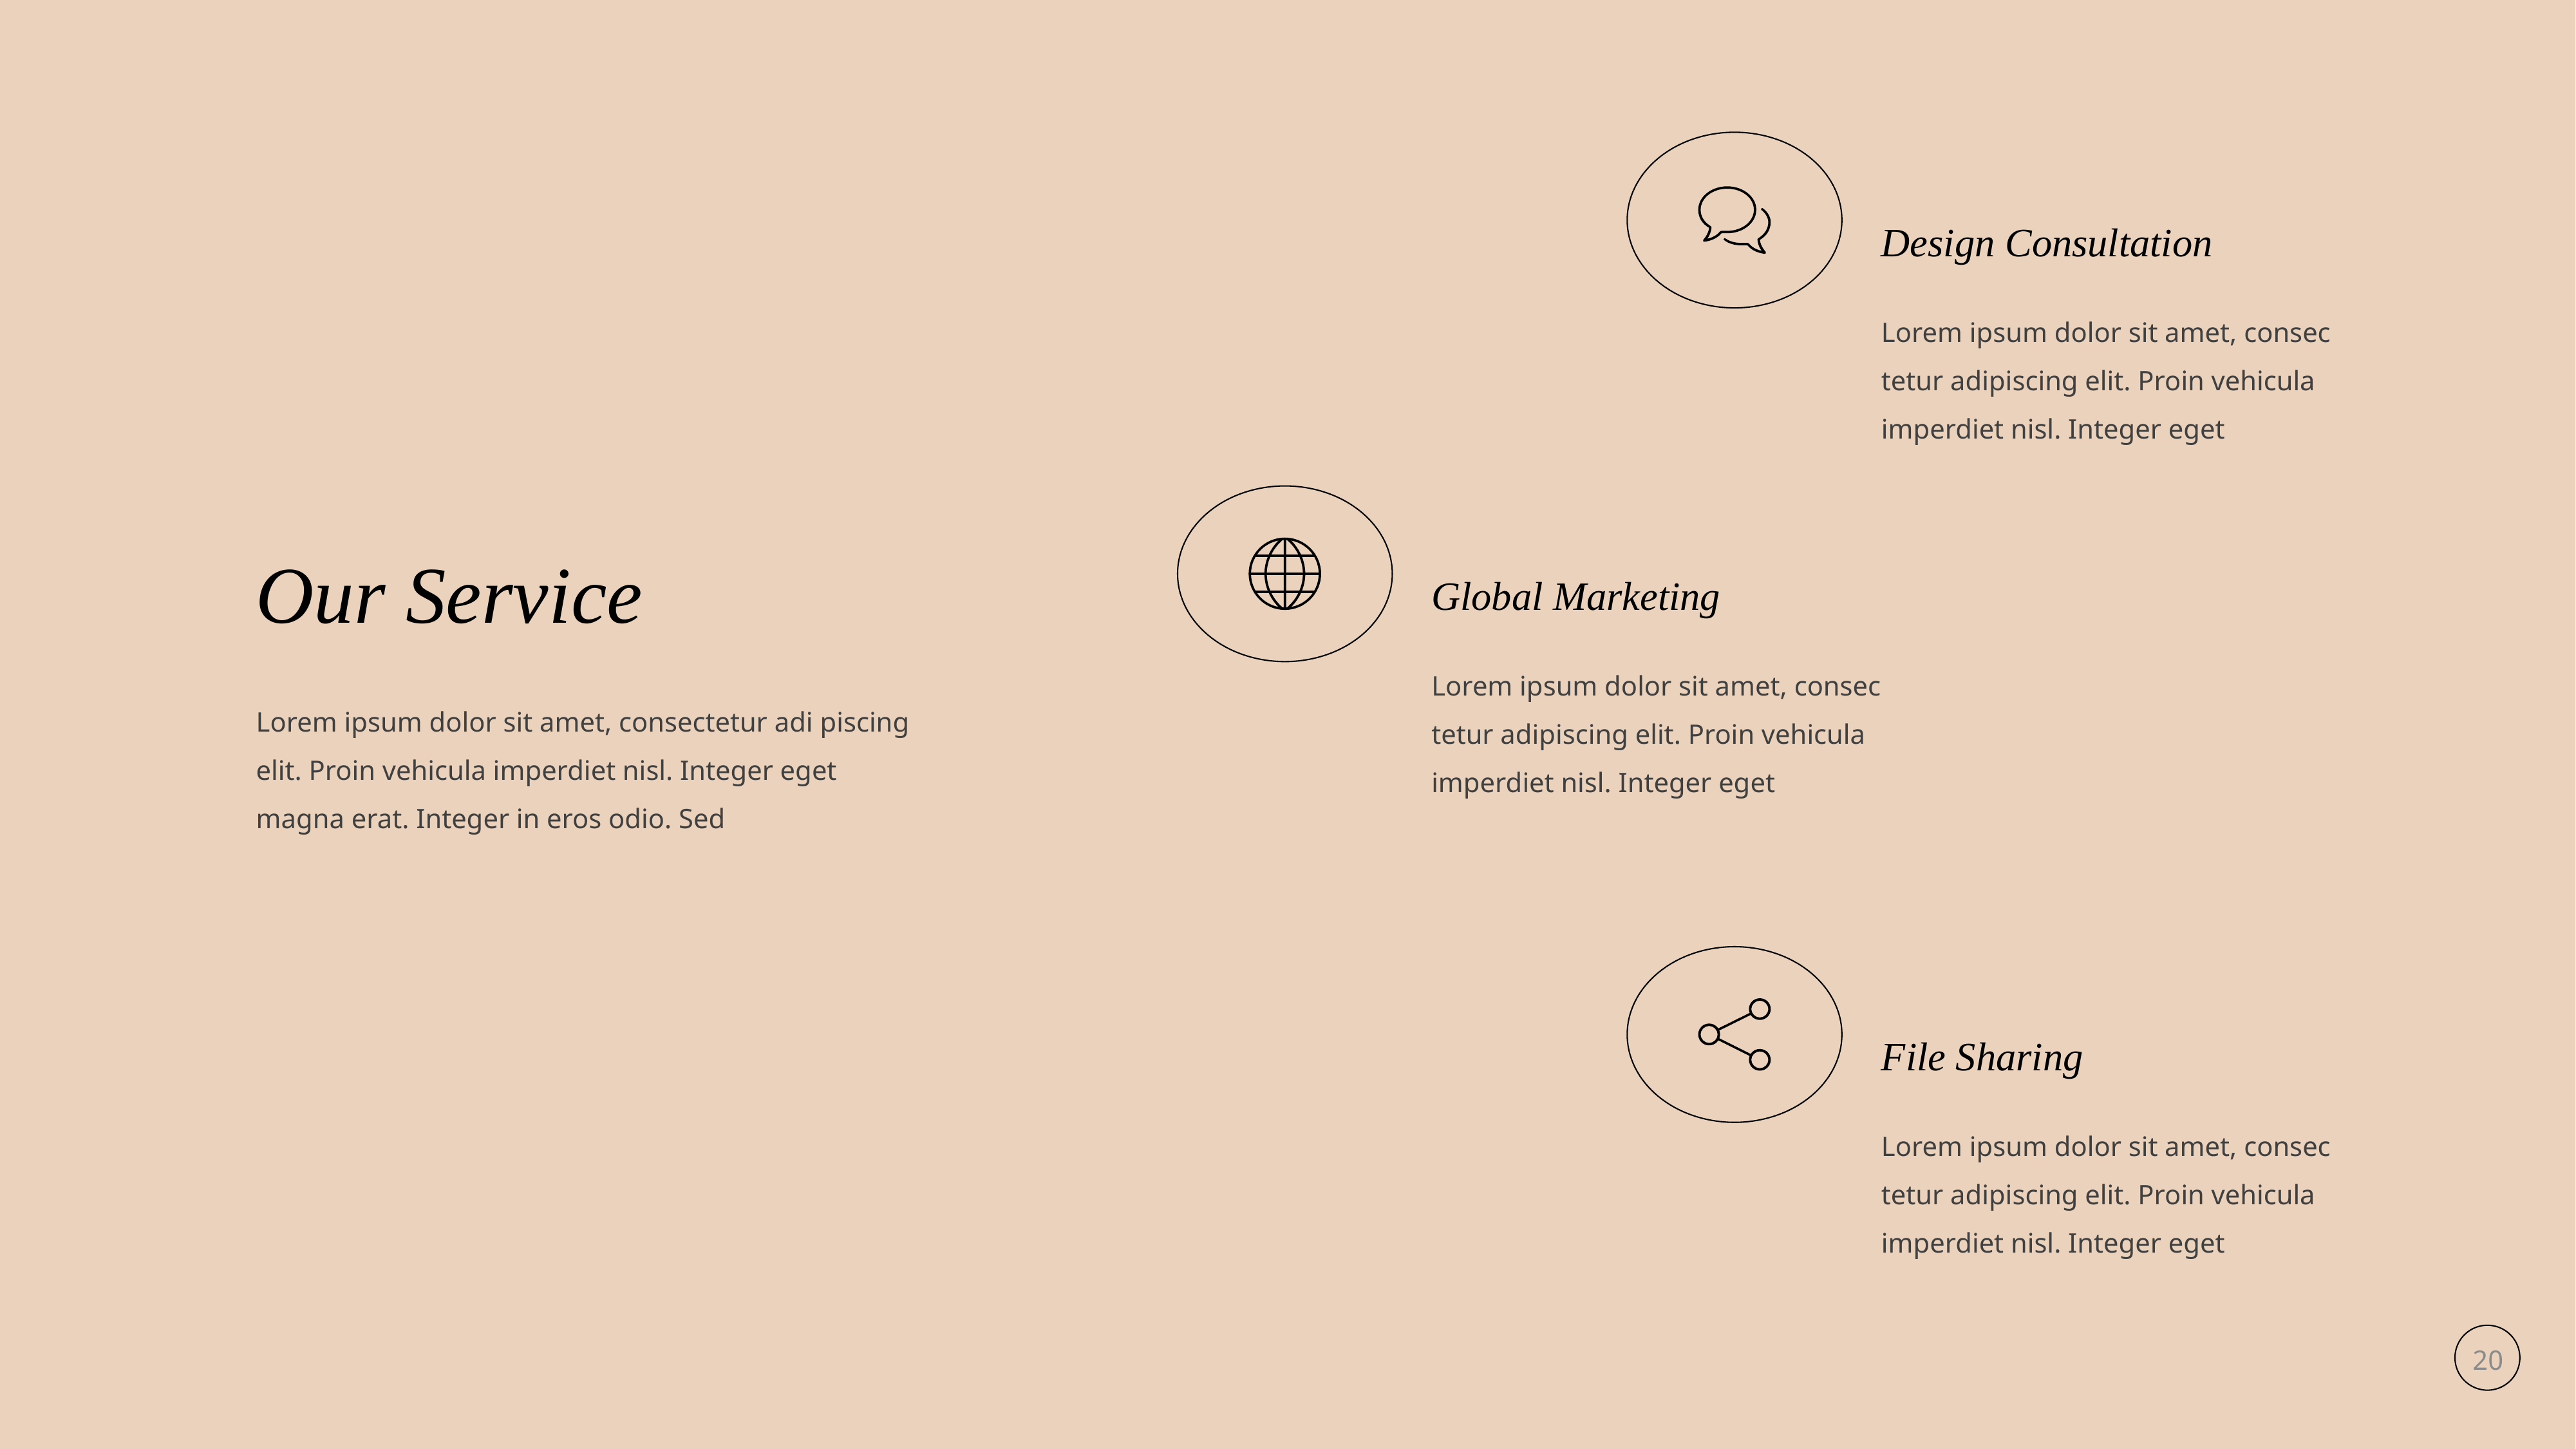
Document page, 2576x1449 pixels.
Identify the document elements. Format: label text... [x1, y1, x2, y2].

text_box Design Consultation [1871, 187, 2388, 262]
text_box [1698, 998, 1771, 1071]
text_box File Sharing [1871, 1001, 2388, 1076]
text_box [1698, 186, 1771, 254]
text_box [2454, 1324, 2521, 1391]
text_box Lorem ipsum dolor sit amet, consec tetur adipiscing elit. Proin vehicula imperdiet nisl. Integer eget [1871, 1108, 2388, 1282]
text_box Global Marketing [1422, 540, 1939, 616]
text_box Our Service [247, 489, 1095, 644]
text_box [1248, 537, 1321, 611]
slide_number 20 [2455, 1367, 2461, 1379]
text_box [1626, 945, 1843, 1123]
text_box Lorem ipsum dolor sit amet, consec tetur adipiscing elit. Proin vehicula imperdiet nisl. Integer eget [1871, 294, 2388, 468]
text_box [1176, 485, 1393, 663]
text_box Lorem ipsum dolor sit amet, consectetur adi piscing elit. Proin vehicula imperdiet nisl. Integer eget magna erat. Integer in eros odio. Sed [247, 684, 919, 838]
slide_number 20 [2455, 1325, 2480, 1348]
text_box Lorem ipsum dolor sit amet, consec tetur adipiscing elit. Proin vehicula imperdiet nisl. Integer eget [1422, 648, 1939, 821]
slide_number 20 [2495, 1325, 2521, 1379]
text_box [1626, 131, 1843, 309]
